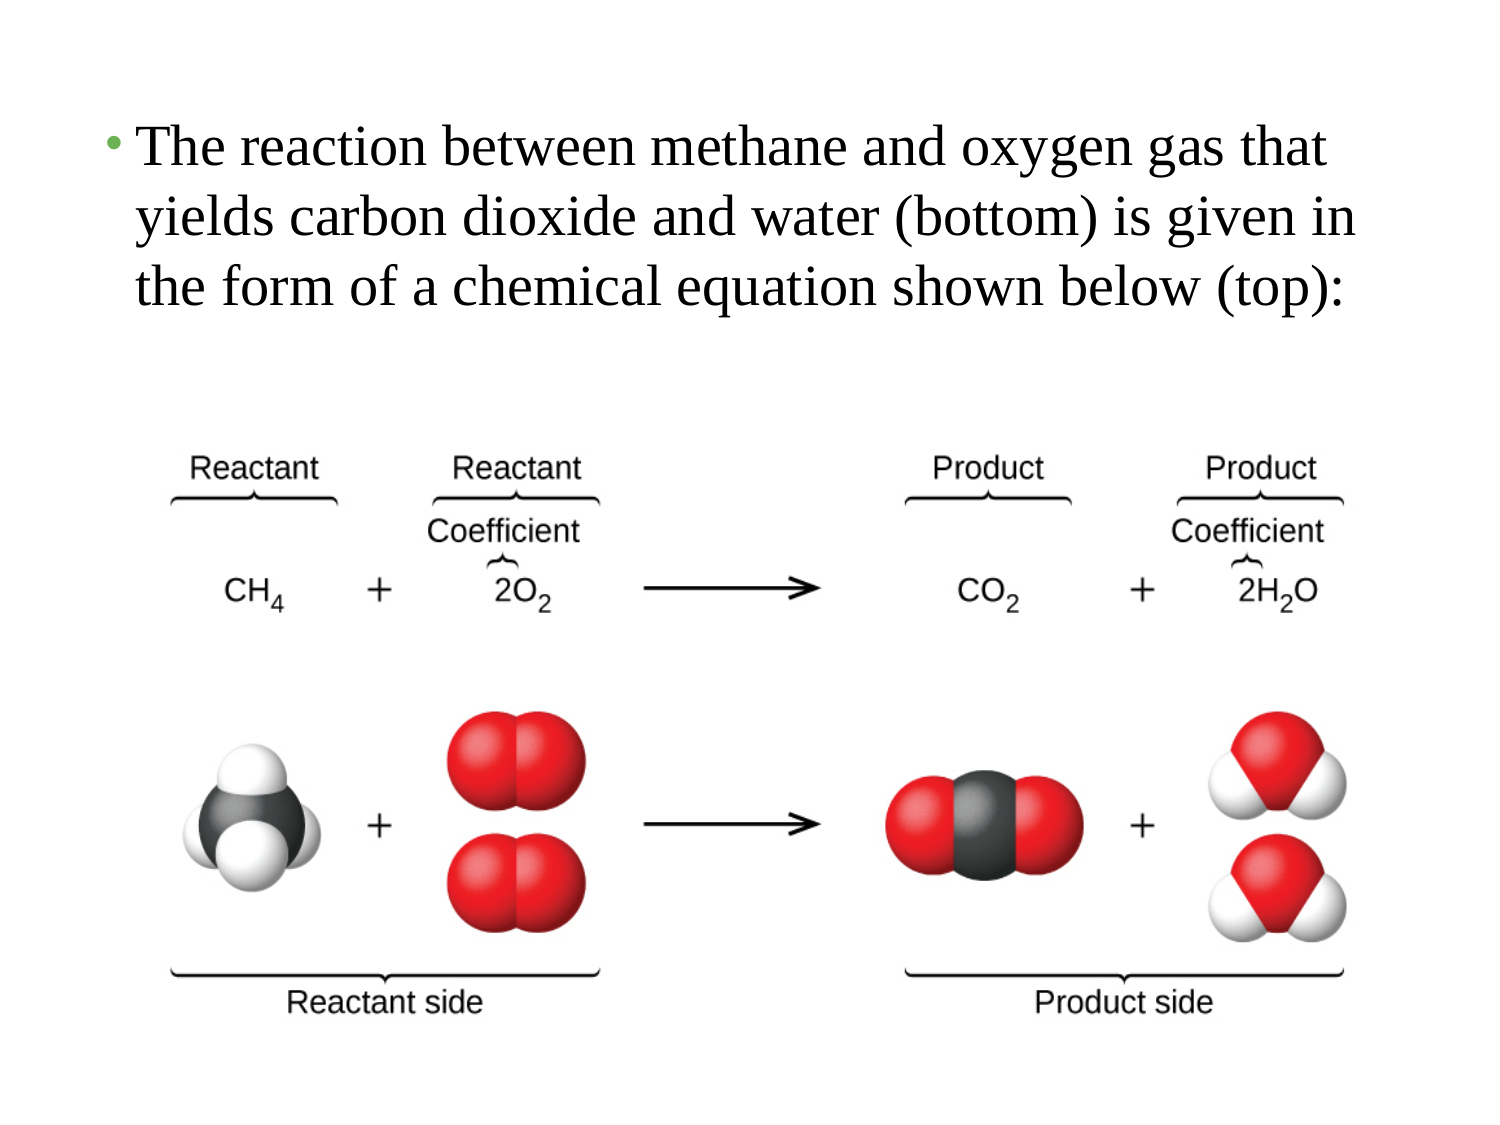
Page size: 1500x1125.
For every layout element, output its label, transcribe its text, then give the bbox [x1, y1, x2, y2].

picture [88, 437, 1414, 1030]
text_box The reaction between methane and oxygen gas that yields carbon dioxide and water (bottom) is given in the form of a chemical equation shown below (top): [90, 99, 1414, 363]
